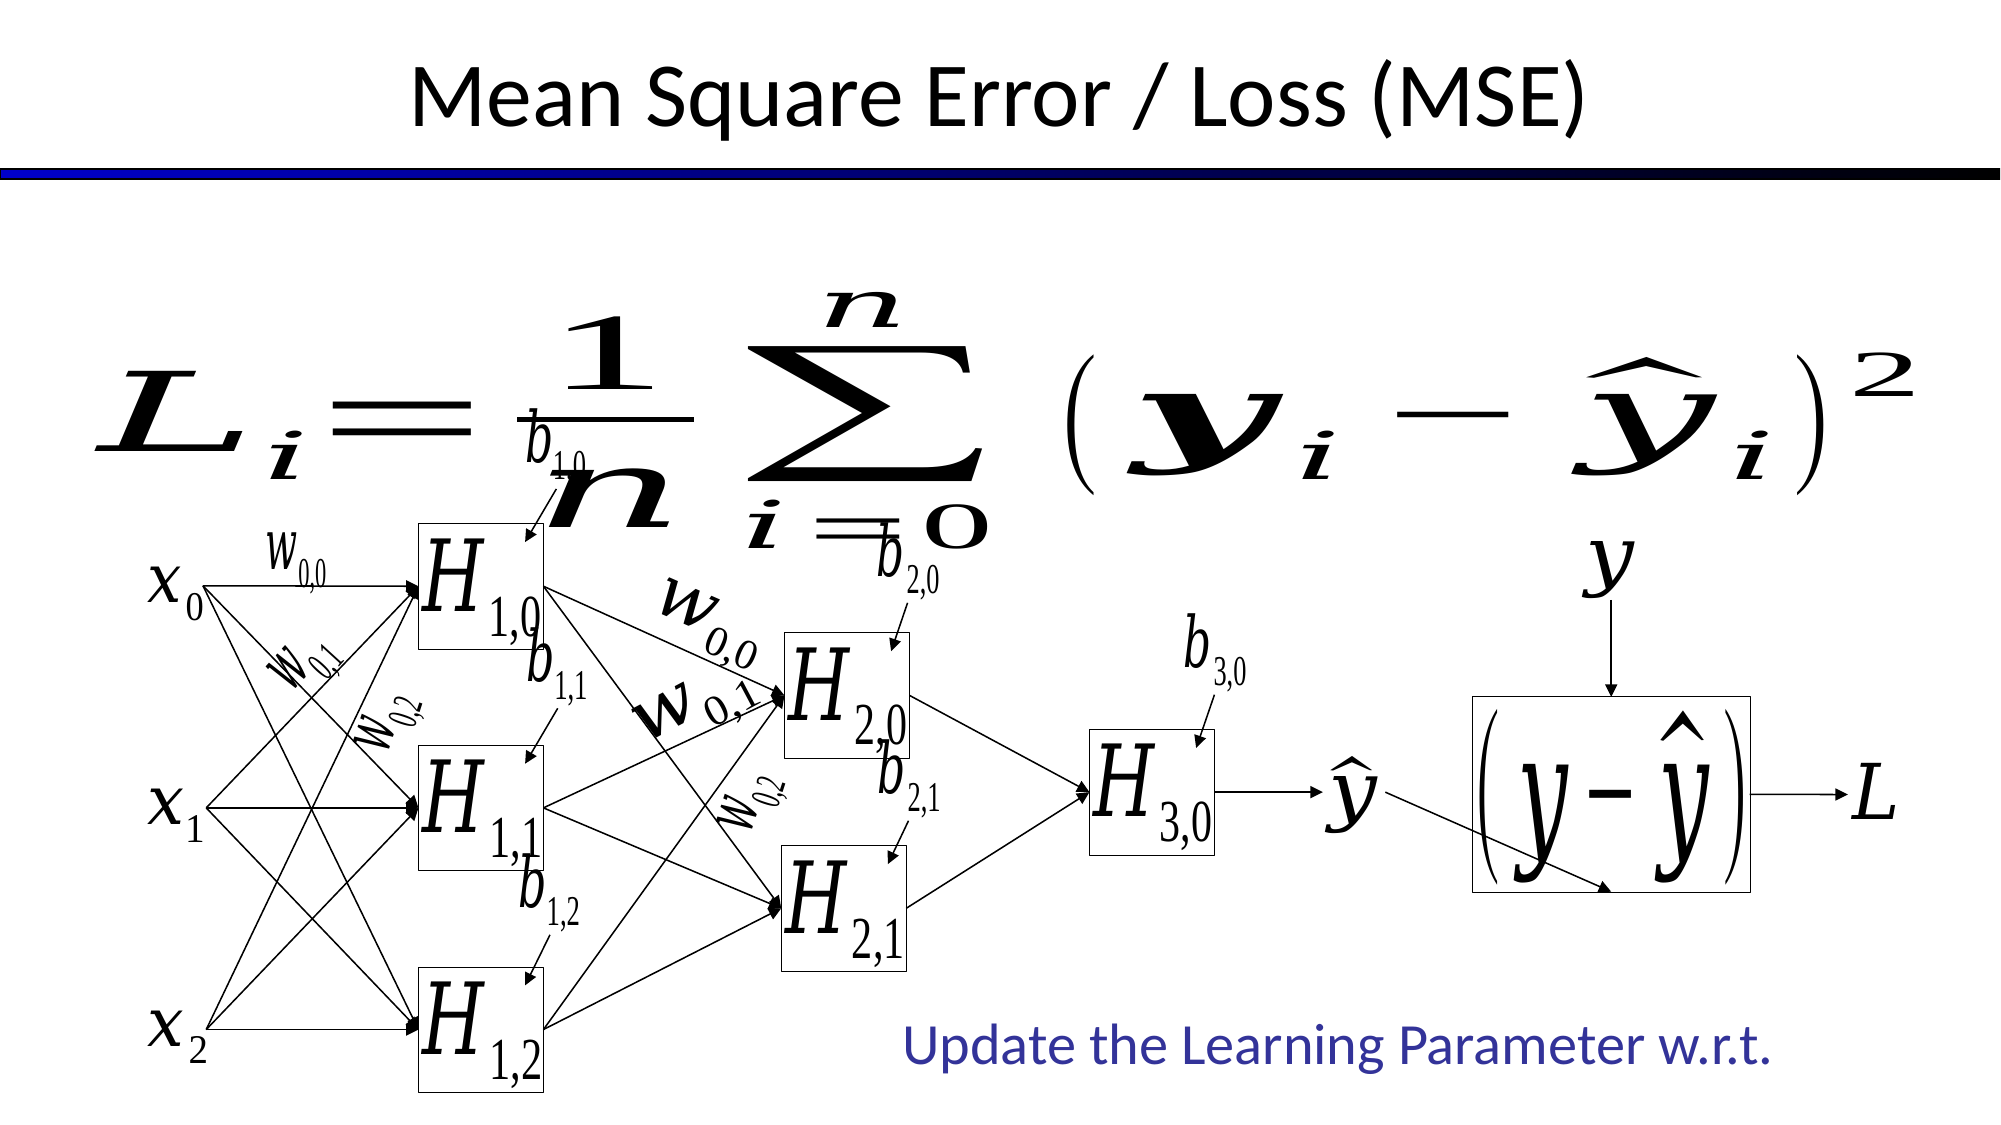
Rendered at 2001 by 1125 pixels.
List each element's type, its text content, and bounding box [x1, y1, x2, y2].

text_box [143, 399, 1901, 1093]
title Mean Square Error / Loss (MSE) [0, 0, 2000, 184]
